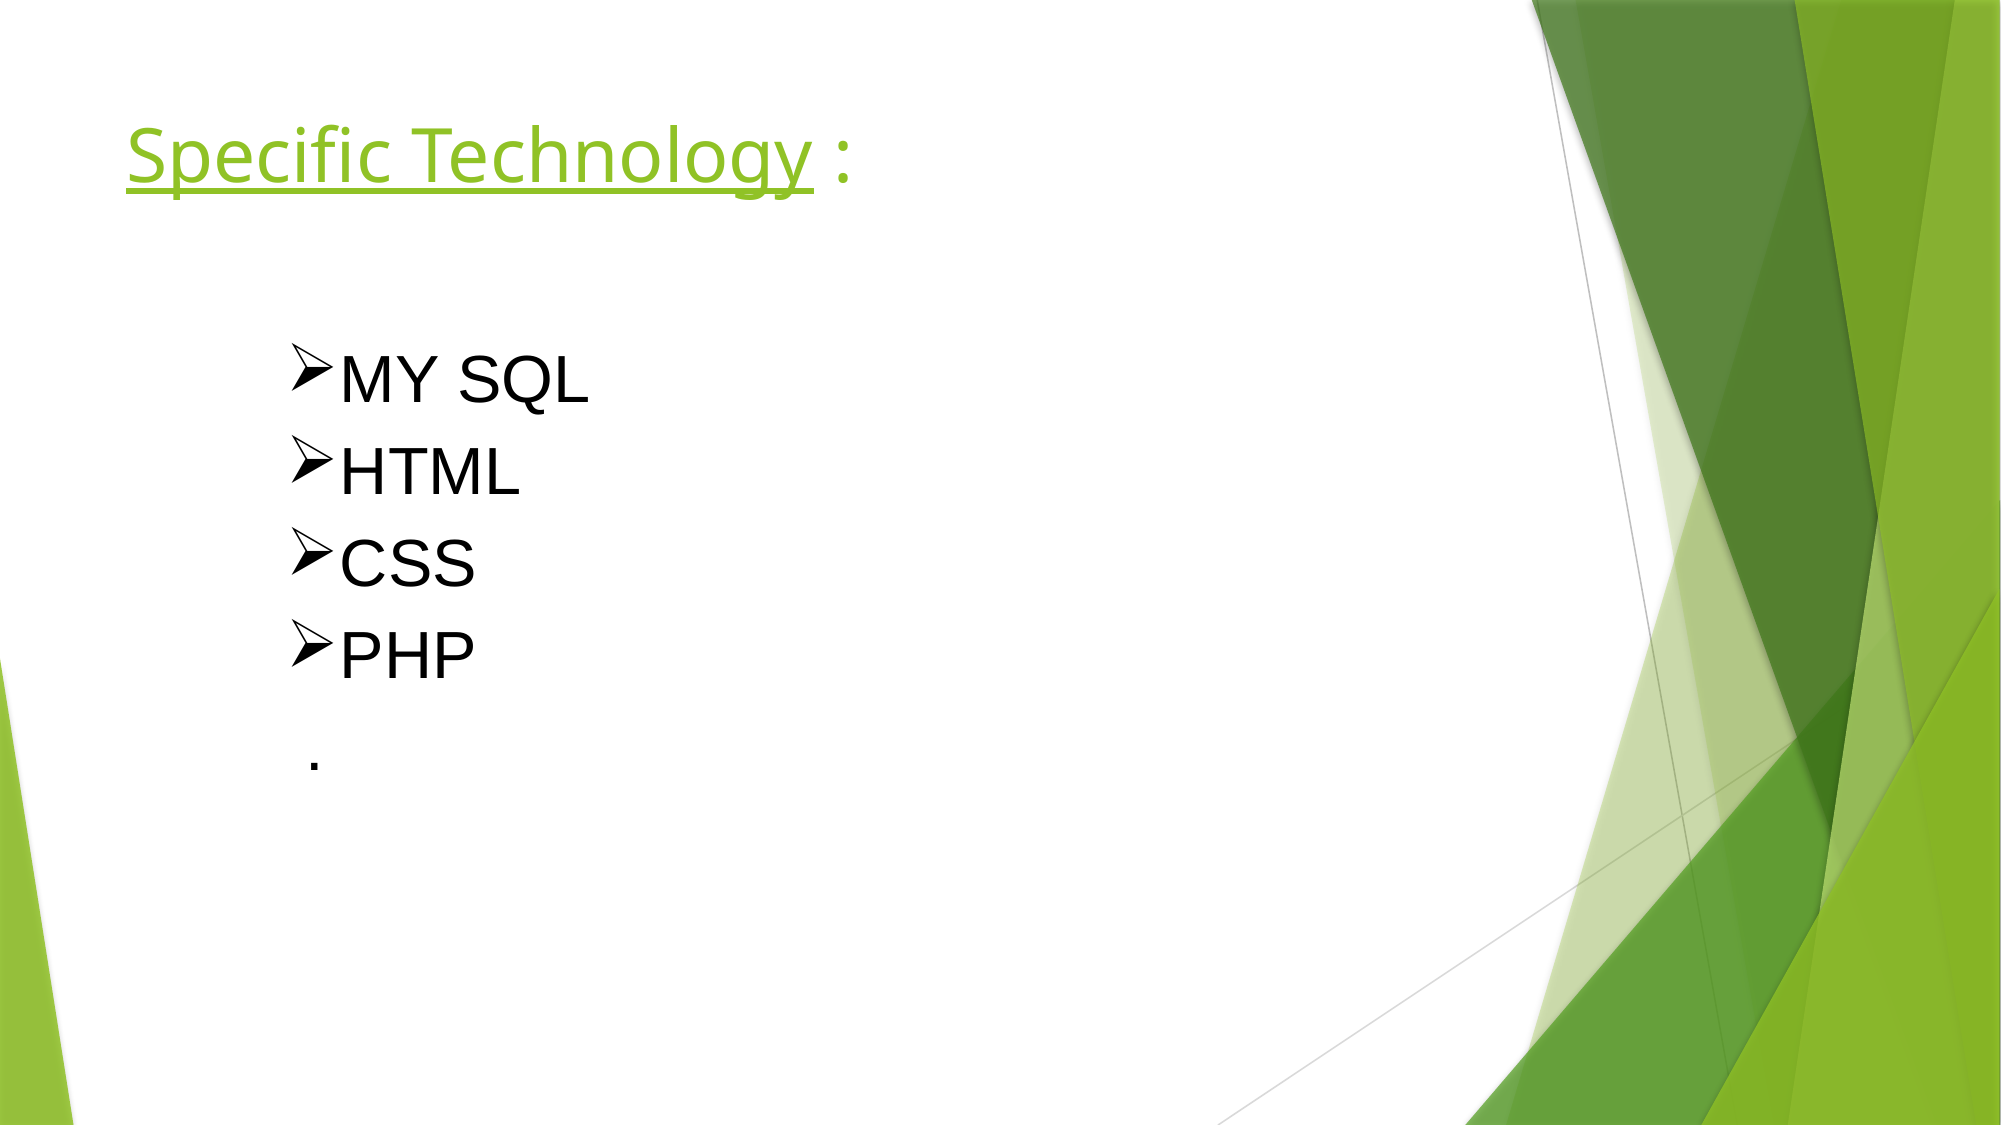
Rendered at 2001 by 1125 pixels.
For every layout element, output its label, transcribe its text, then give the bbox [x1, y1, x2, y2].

title Specific Technology : [111, 99, 1522, 317]
text_box MY SQL HTML CSS PHP . [271, 316, 606, 883]
